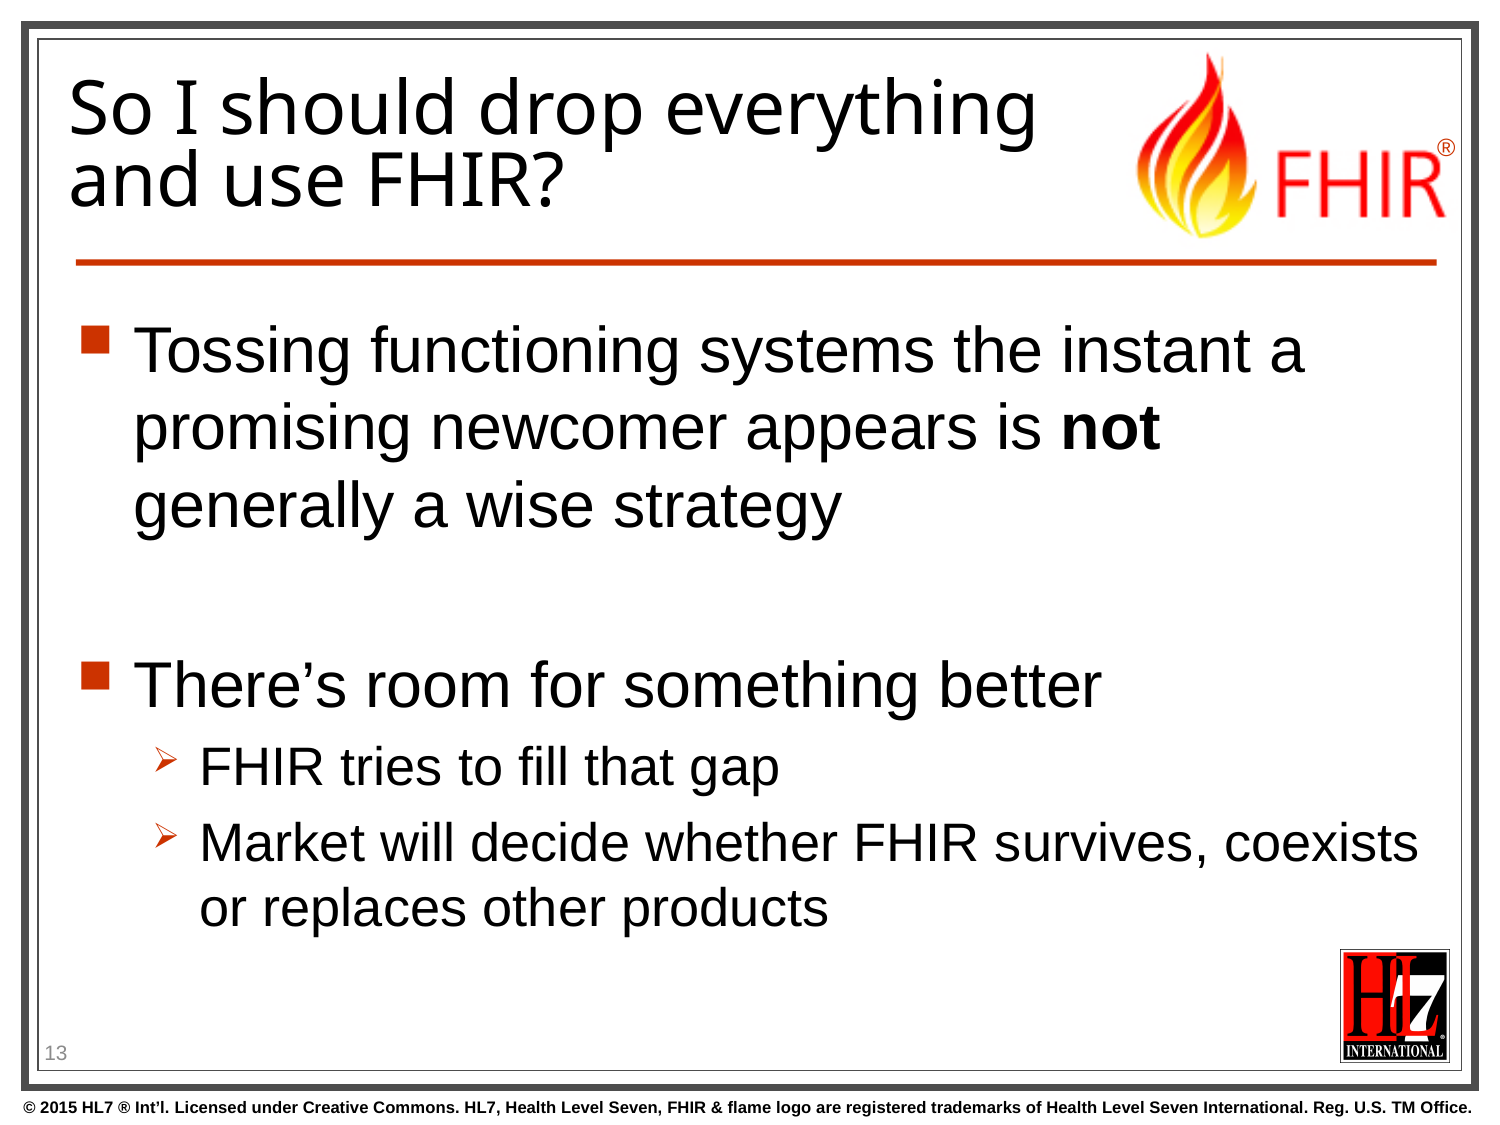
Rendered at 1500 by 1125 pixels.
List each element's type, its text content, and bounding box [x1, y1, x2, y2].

picture [1340, 949, 1450, 1063]
list Tossing functioning systems the instant a promising newcomer appears is not generally a wise strategy There’s room for something better FHIR tries to fill that gap Market will decide whether FHIR survives, coexists or replaces other products [62, 299, 1438, 1059]
title So I should drop everything and use FHIR? [53, 54, 1128, 244]
slide_number 13 [29, 1034, 148, 1071]
picture [1124, 42, 1458, 249]
